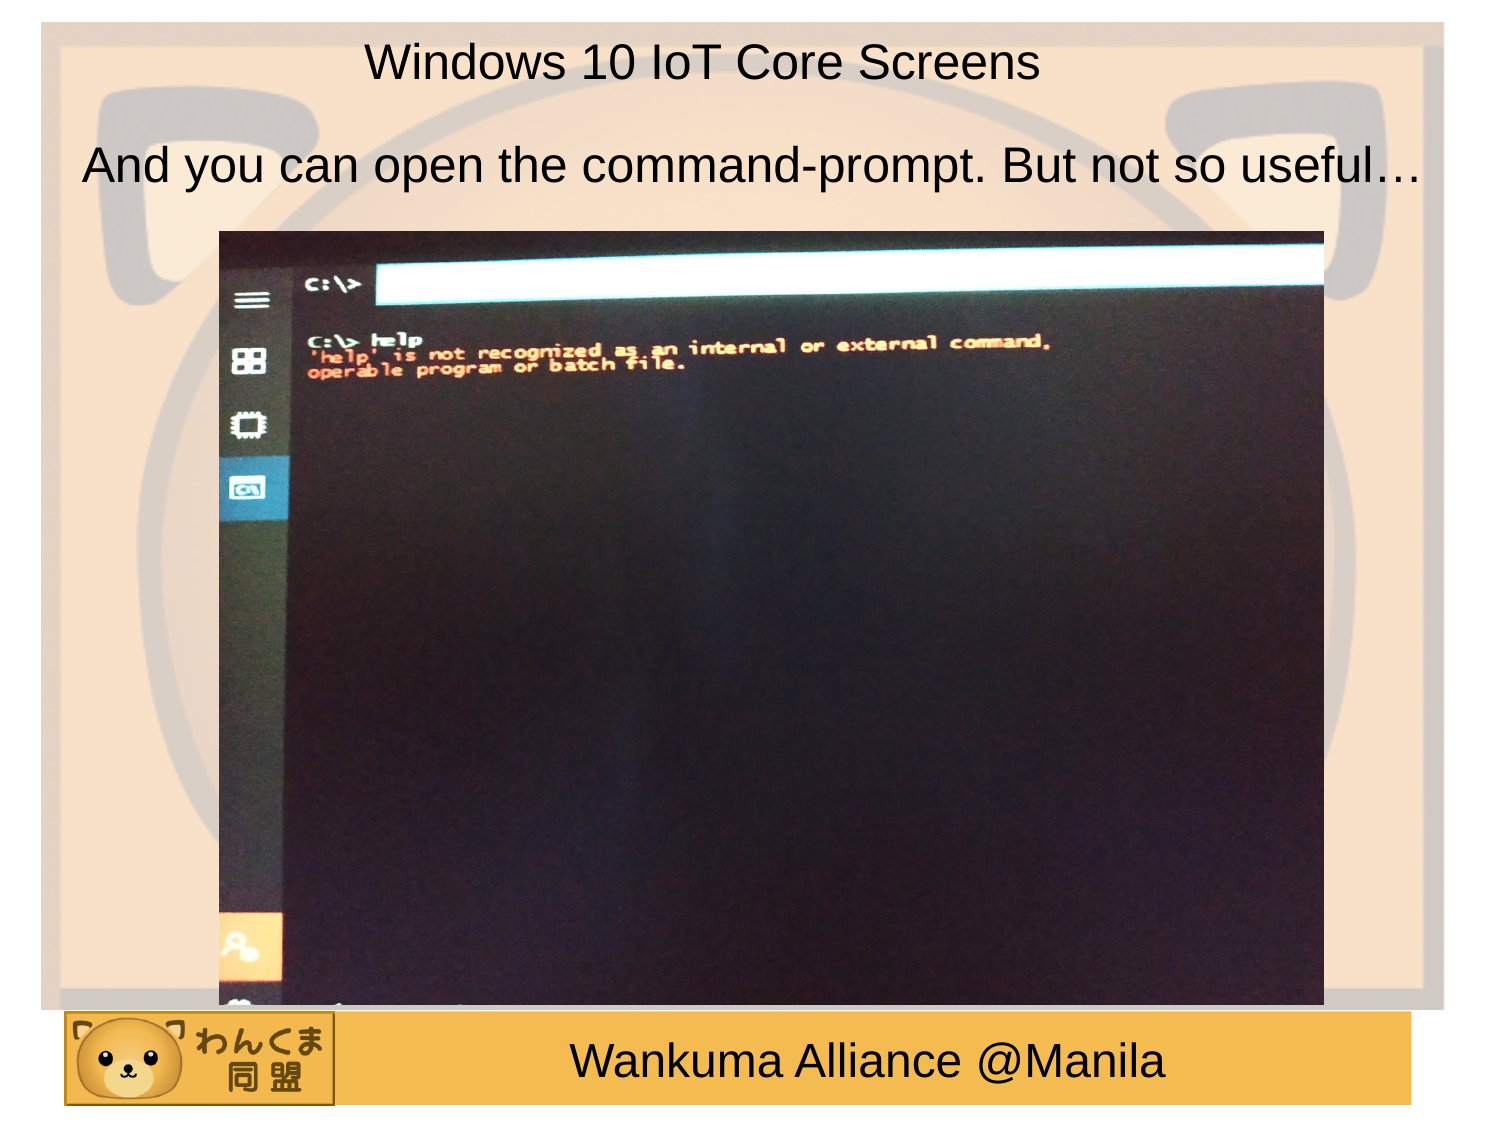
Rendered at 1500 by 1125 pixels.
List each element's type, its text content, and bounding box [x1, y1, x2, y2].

picture [64, 1011, 335, 1106]
text_box Windows 10 IoT Core Screens [123, 21, 1282, 110]
picture [41, 22, 1447, 1010]
list And you can open the command-prompt. But not so useful… [66, 125, 1500, 776]
